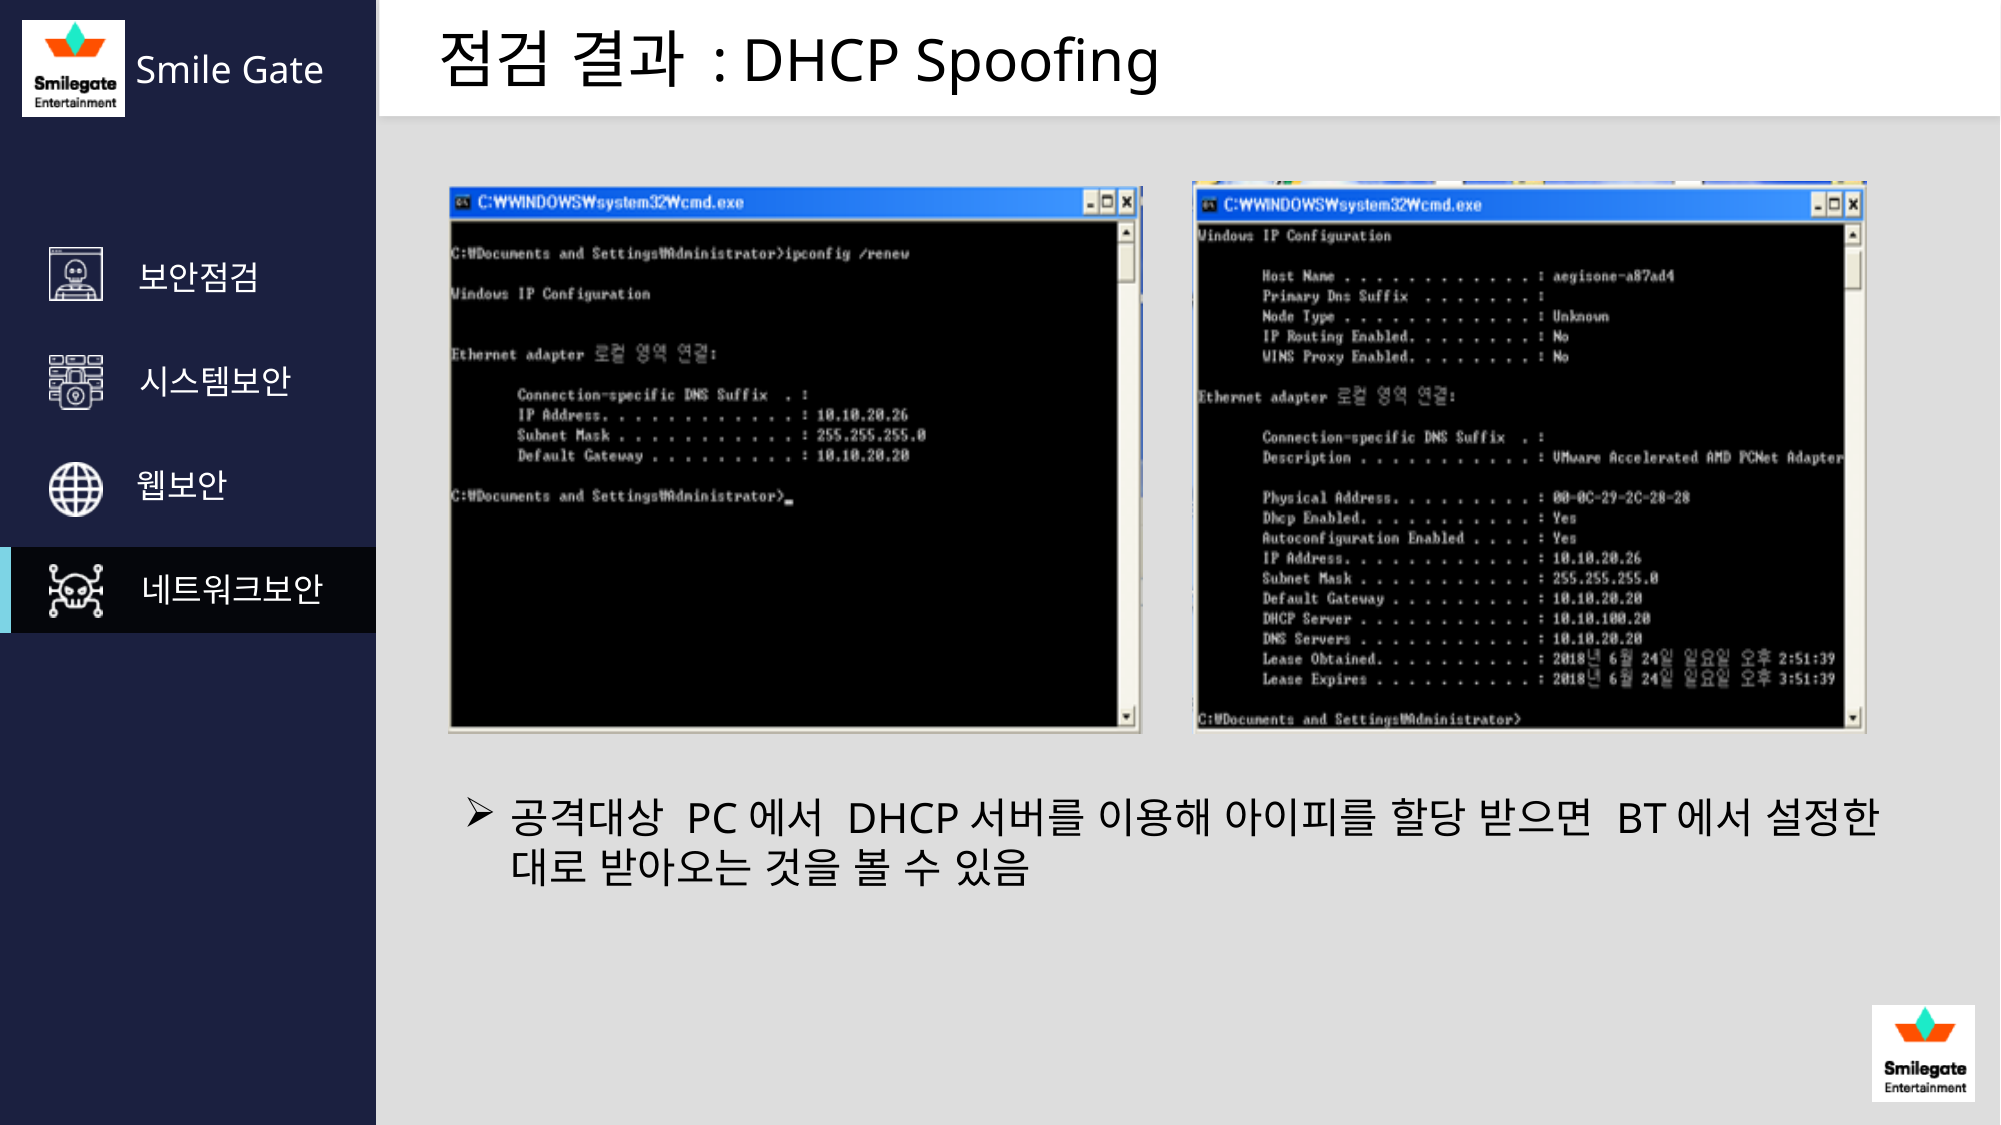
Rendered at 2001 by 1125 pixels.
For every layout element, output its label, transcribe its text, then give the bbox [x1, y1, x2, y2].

picture [49, 355, 103, 410]
picture [49, 564, 103, 618]
text_box : DHCP Spoofing [697, 15, 2000, 101]
picture [49, 462, 103, 517]
picture [1872, 1005, 1975, 1102]
picture [1191, 181, 1867, 735]
picture [49, 247, 103, 301]
picture [22, 75, 125, 117]
picture [448, 186, 1143, 735]
text_box 공격대상 PC에서 DHCP서버를 이용해 아이피를 할당 받으면 BT에서 설정한 대로 받아오는 것을 볼 수 있음 [448, 784, 1977, 945]
text_box [0, 0, 2000, 75]
